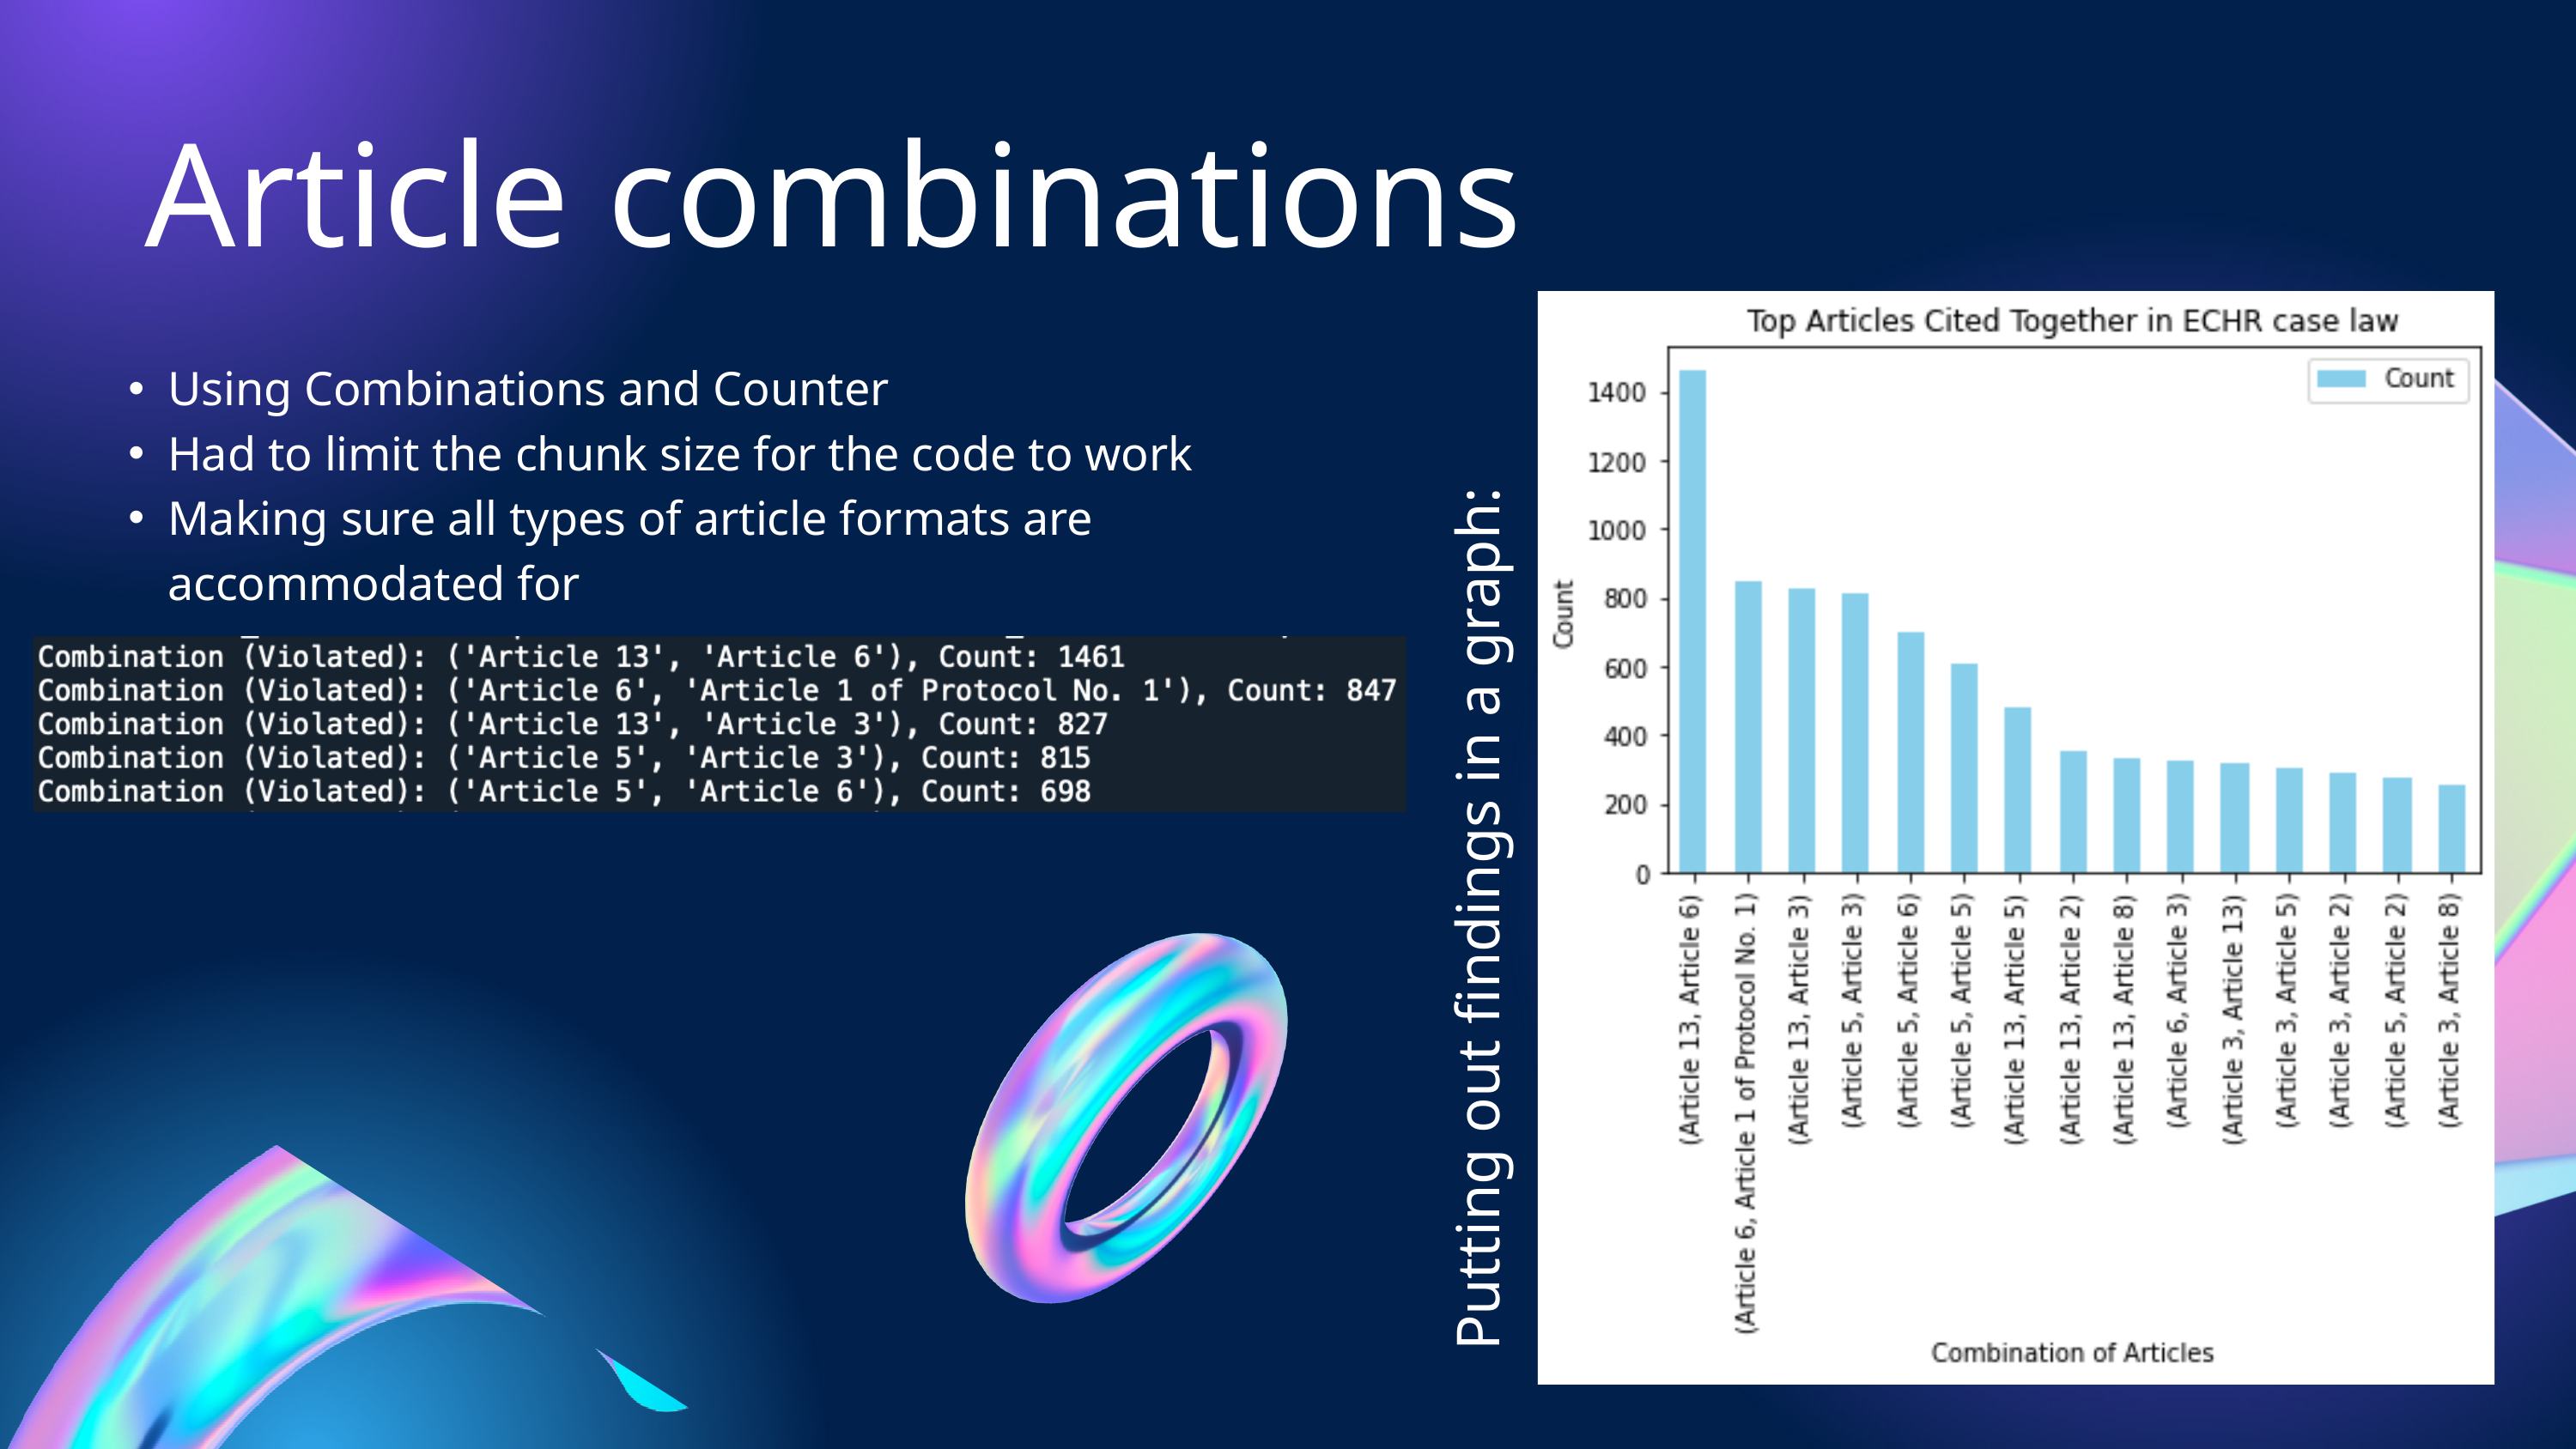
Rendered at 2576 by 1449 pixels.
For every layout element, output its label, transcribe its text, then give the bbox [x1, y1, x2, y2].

text_box Putting out findings in a graph: [1429, 316, 1512, 1352]
text_box Article combinations [144, 75, 2190, 276]
text_box [1537, 291, 2495, 1385]
text_box Using Combinations and Counter Had to limit the chunk size for the code to work Making sure all types of article formats are accommodated for [88, 350, 1406, 609]
text_box [0, 0, 836, 663]
text_box [33, 636, 1406, 812]
text_box [964, 932, 1288, 1304]
text_box [0, 1072, 754, 1449]
text_box [1506, 0, 2576, 1449]
text_box [2495, 292, 2576, 1304]
text_box [0, 895, 883, 1449]
